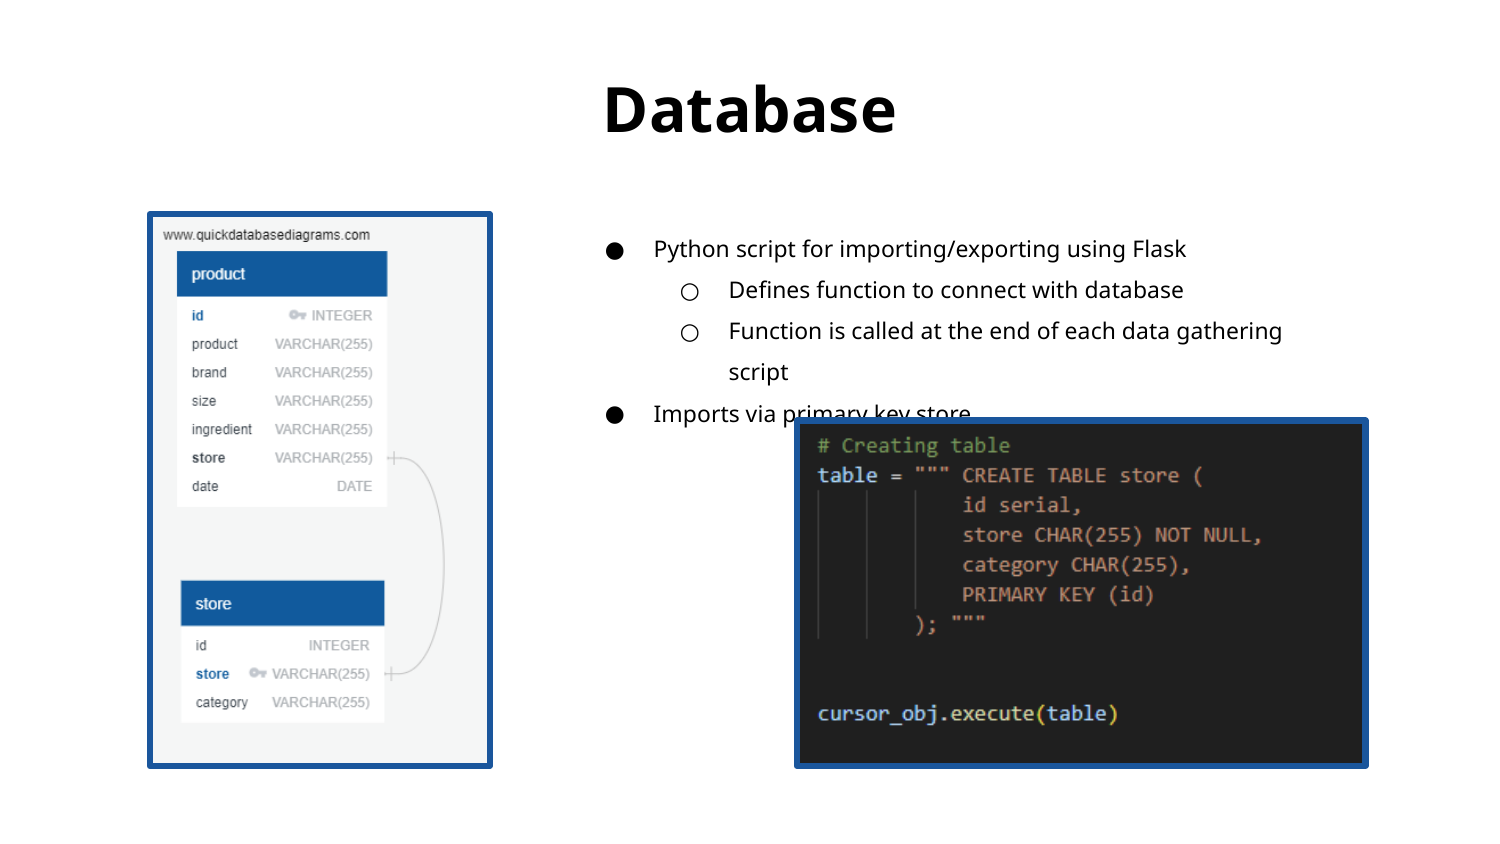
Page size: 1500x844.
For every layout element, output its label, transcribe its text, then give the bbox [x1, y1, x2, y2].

picture [799, 423, 1363, 763]
picture [152, 217, 487, 764]
text_box Python script for importing/exporting using Flask Defines function to connect with database Function is called at the end of each data gathering script Imports via primary key store [563, 178, 1363, 733]
title Database [75, 67, 1425, 147]
